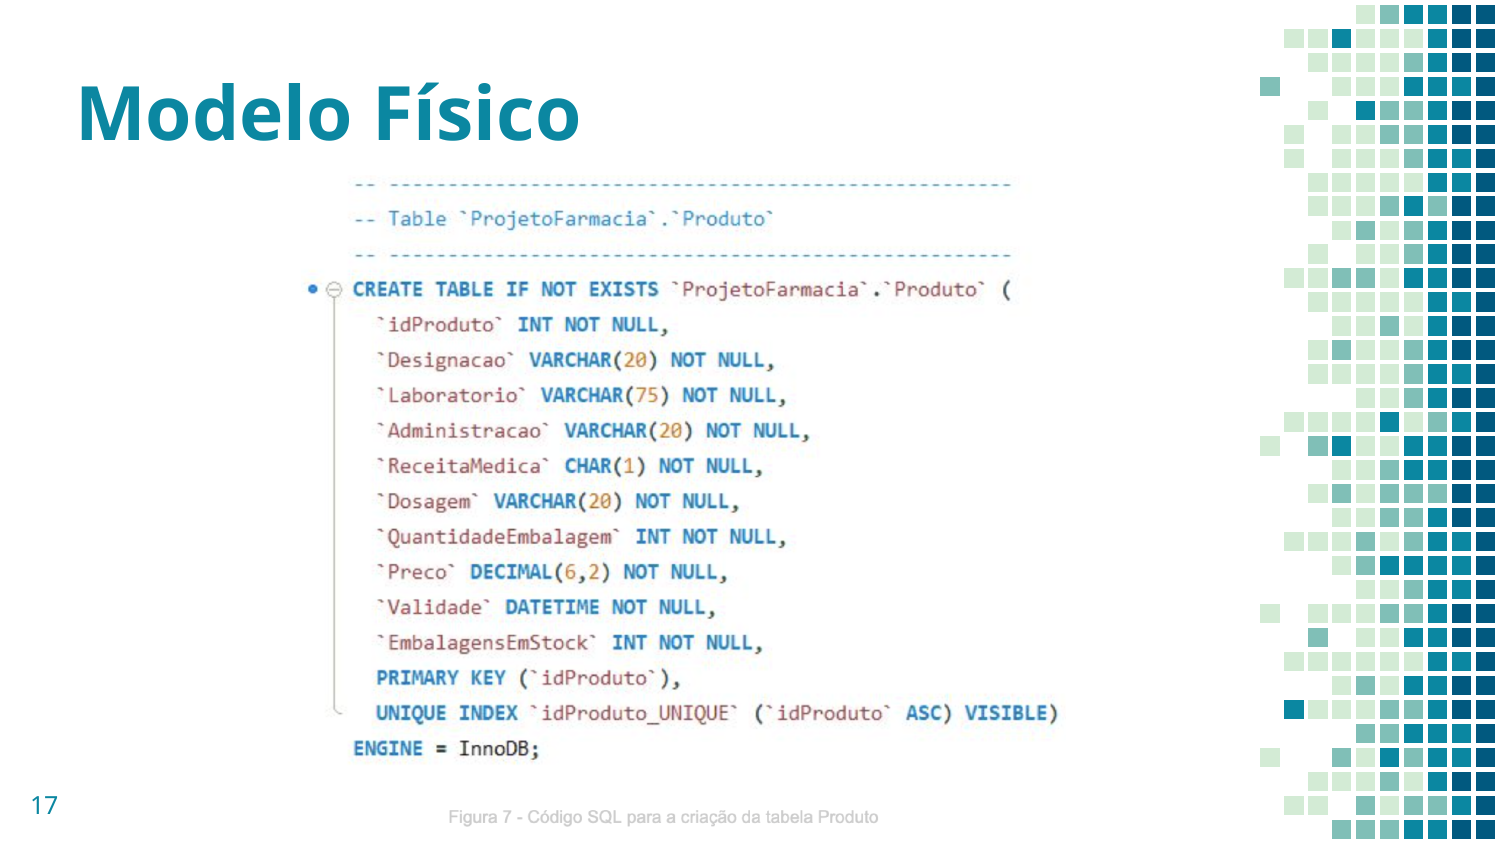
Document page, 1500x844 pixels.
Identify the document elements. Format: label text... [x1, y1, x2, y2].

slide_number 17 [15, 774, 105, 839]
picture [281, 170, 1066, 839]
title Modelo Físico [60, 30, 1170, 171]
